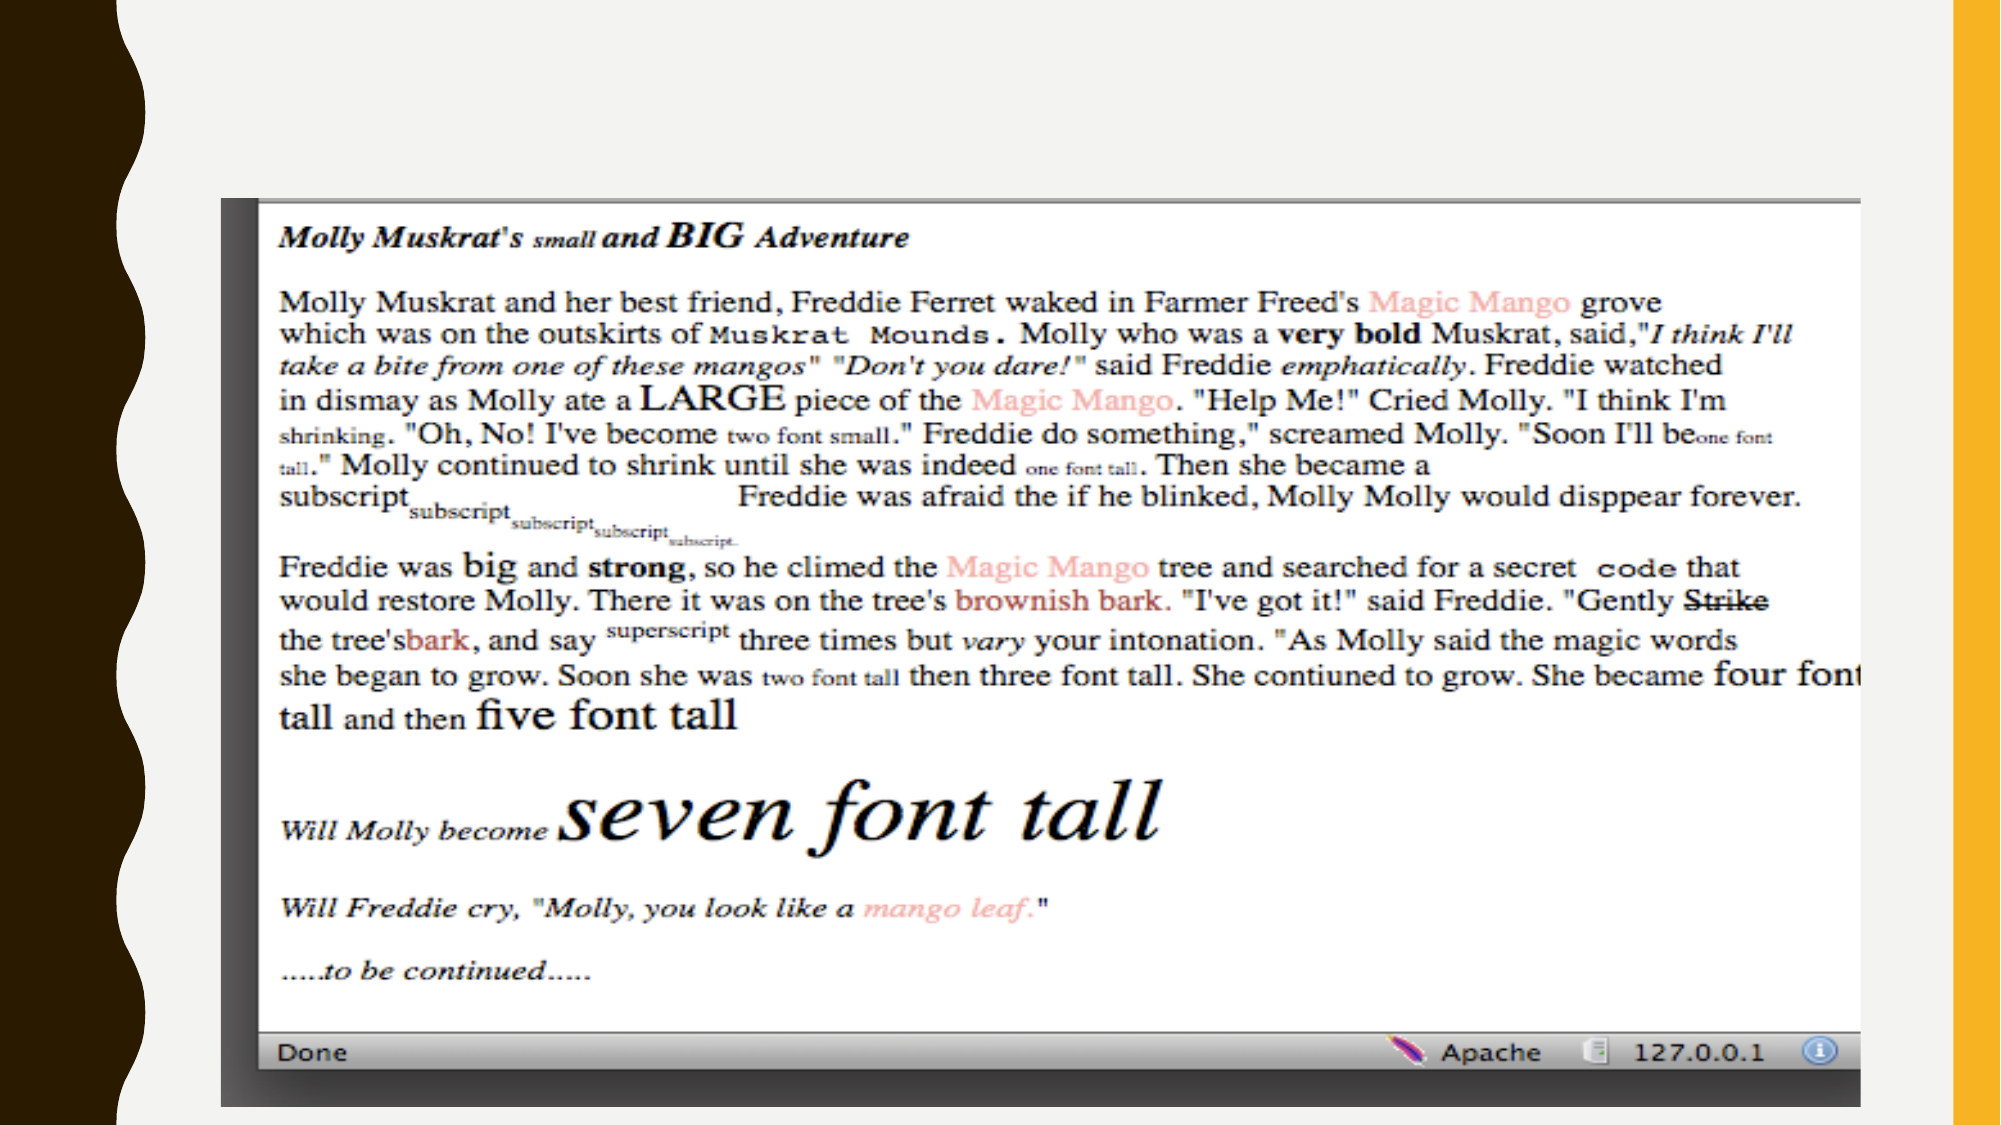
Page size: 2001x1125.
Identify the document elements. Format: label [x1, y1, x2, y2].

list [220, 198, 1861, 1107]
